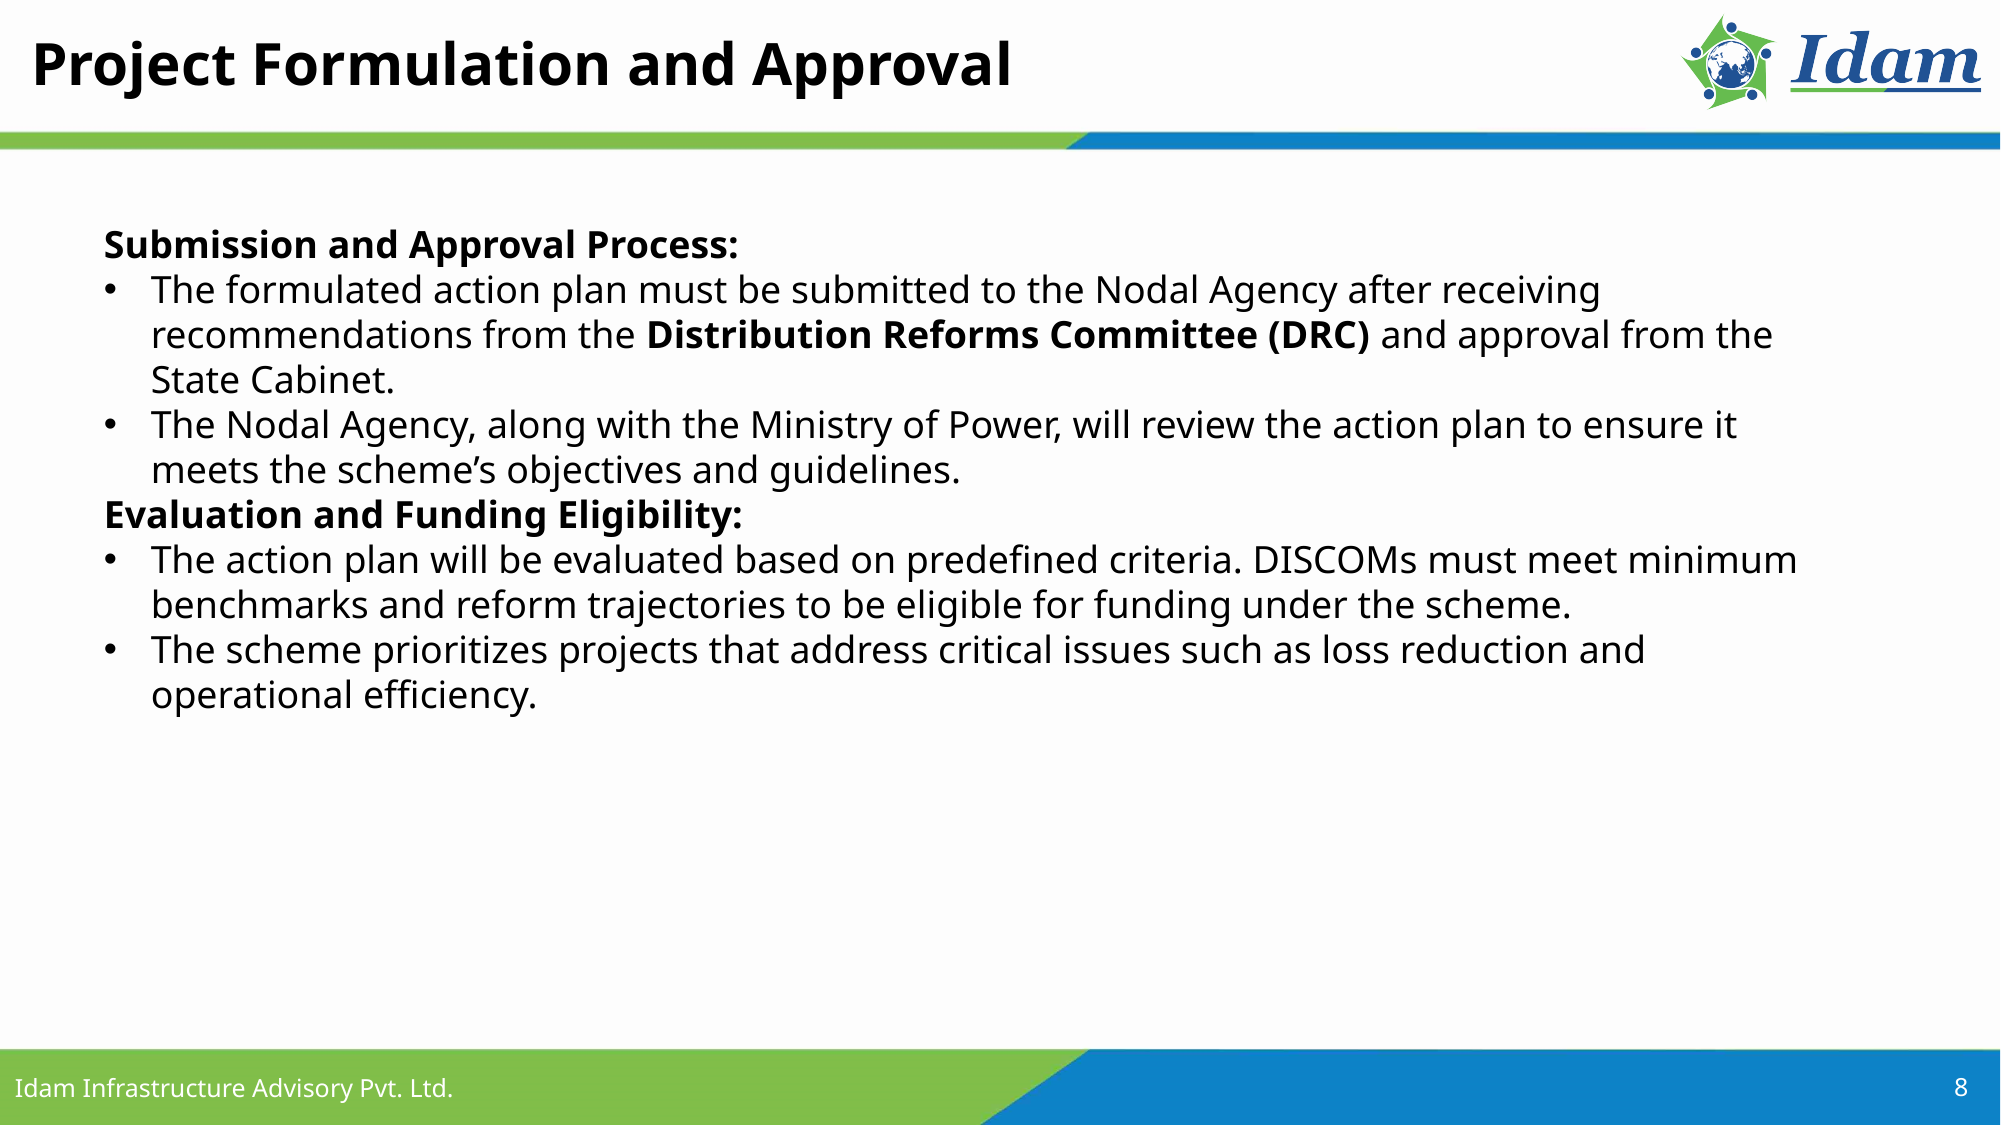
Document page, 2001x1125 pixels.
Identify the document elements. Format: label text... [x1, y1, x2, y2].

list Project Formulation and Approval [16, 24, 1474, 110]
slide_number 8 [1781, 1052, 1984, 1124]
picture [0, 0, 2001, 1125]
text_box Submission and Approval Process: The formulated action plan must be submitted to the Nodal Agency after receiving recommendations from the Distribution Reforms Committee (DRC) and approval from the State Cabinet. The Nodal Agency, along with the Ministry of Power, will review the action plan to ensure it meets the scheme’s objectives and guidelines. Evaluation and Funding Eligibility: The action plan will be evaluated based on predefined criteria. DISCOMs must meet minimum benchmarks and reform trajectories to be eligible for funding under the scheme. The scheme prioritizes projects that address critical issues such as loss reduction and operational efficiency. [89, 214, 1858, 724]
